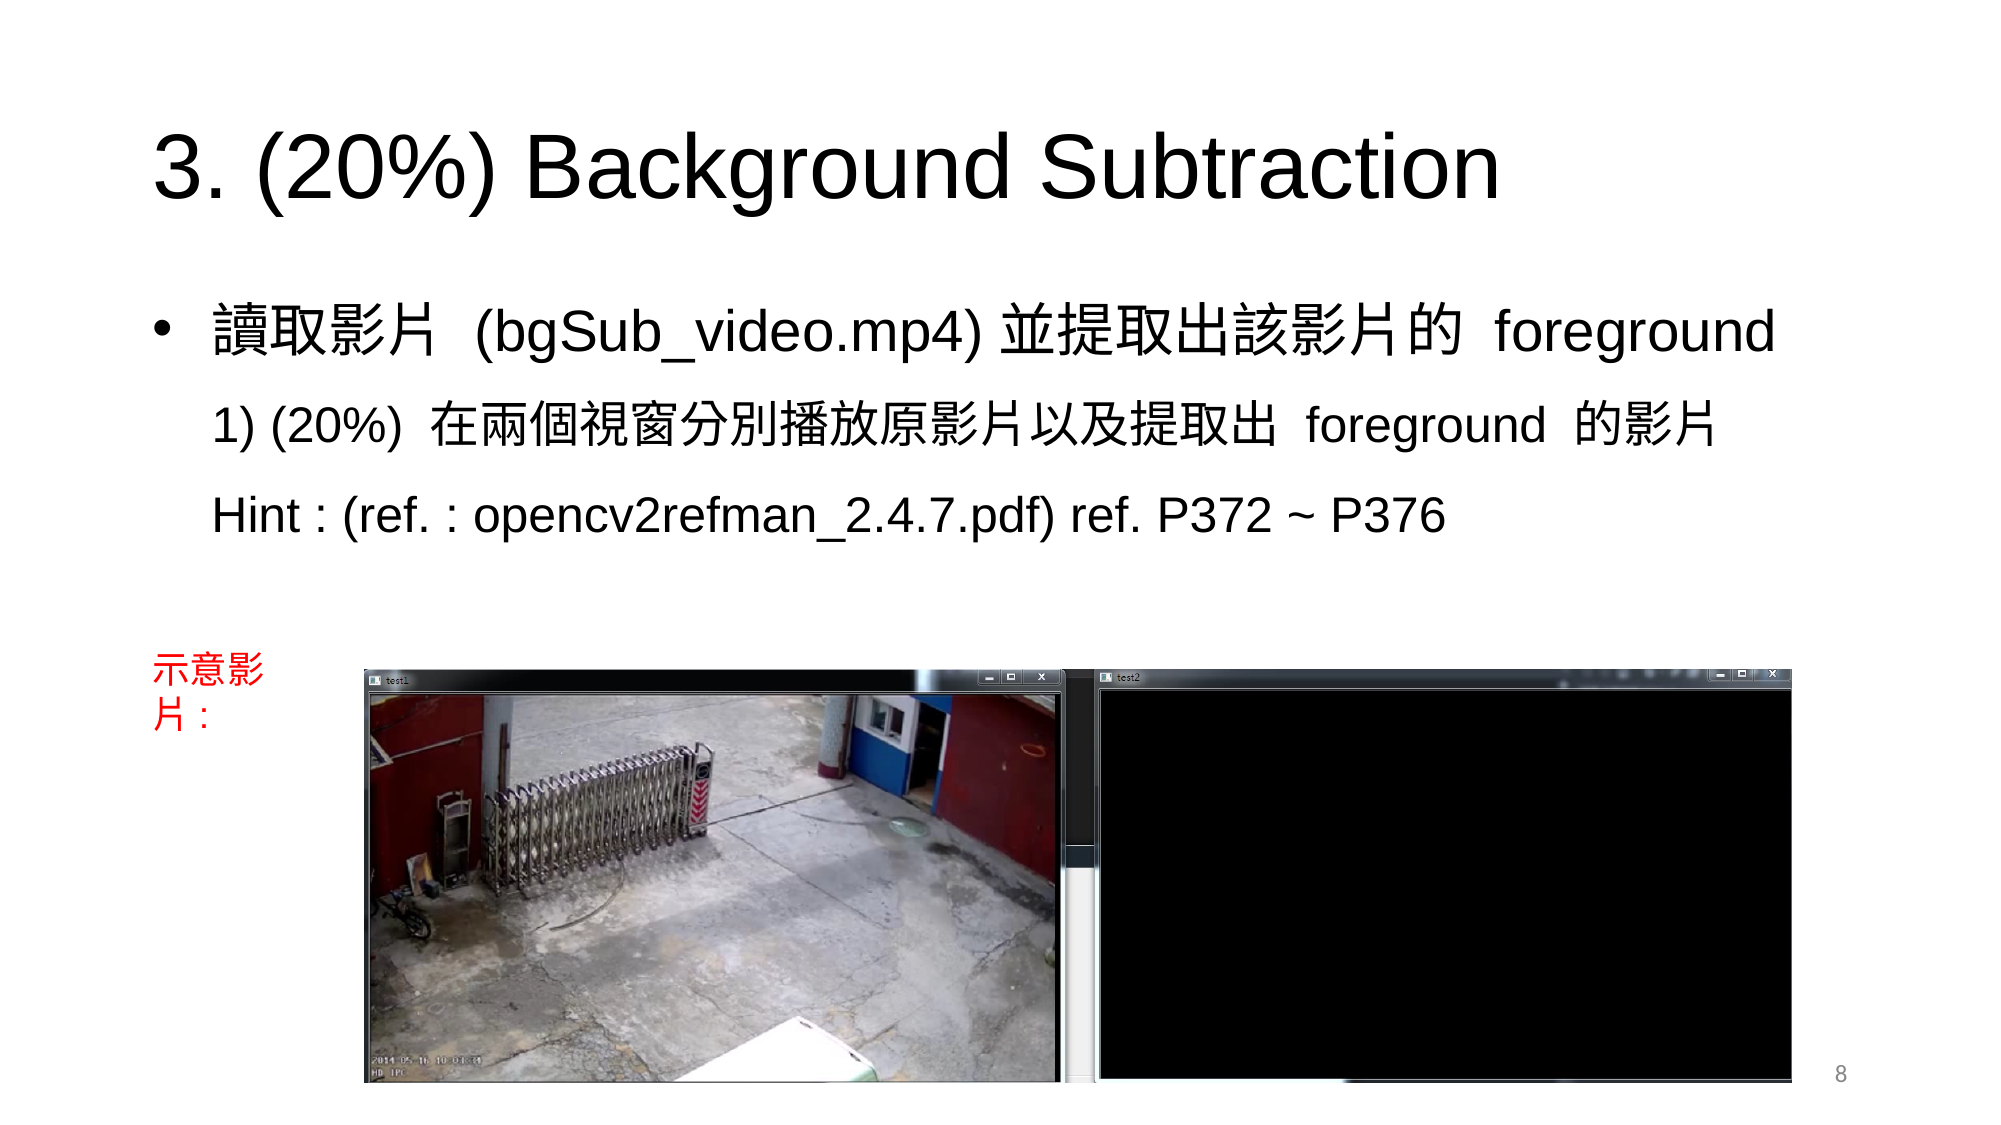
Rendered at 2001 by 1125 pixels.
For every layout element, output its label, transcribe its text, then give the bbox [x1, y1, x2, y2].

title 3. (20%) Background Subtraction [137, 59, 1863, 278]
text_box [363, 668, 1793, 1084]
text_box 示意影片: [137, 638, 322, 744]
slide_number 8 [1412, 1042, 1863, 1103]
list 讀取影片 (bgSub_video.mp4)並提取出該影片的 foreground 1) (20%) 在兩個視窗分別播放原影片以及提取出 foreground 的影片 Hint : (ref. : opencv2refman_2.4.7.pdf) ref. P372 ~ P376 [137, 250, 1903, 964]
